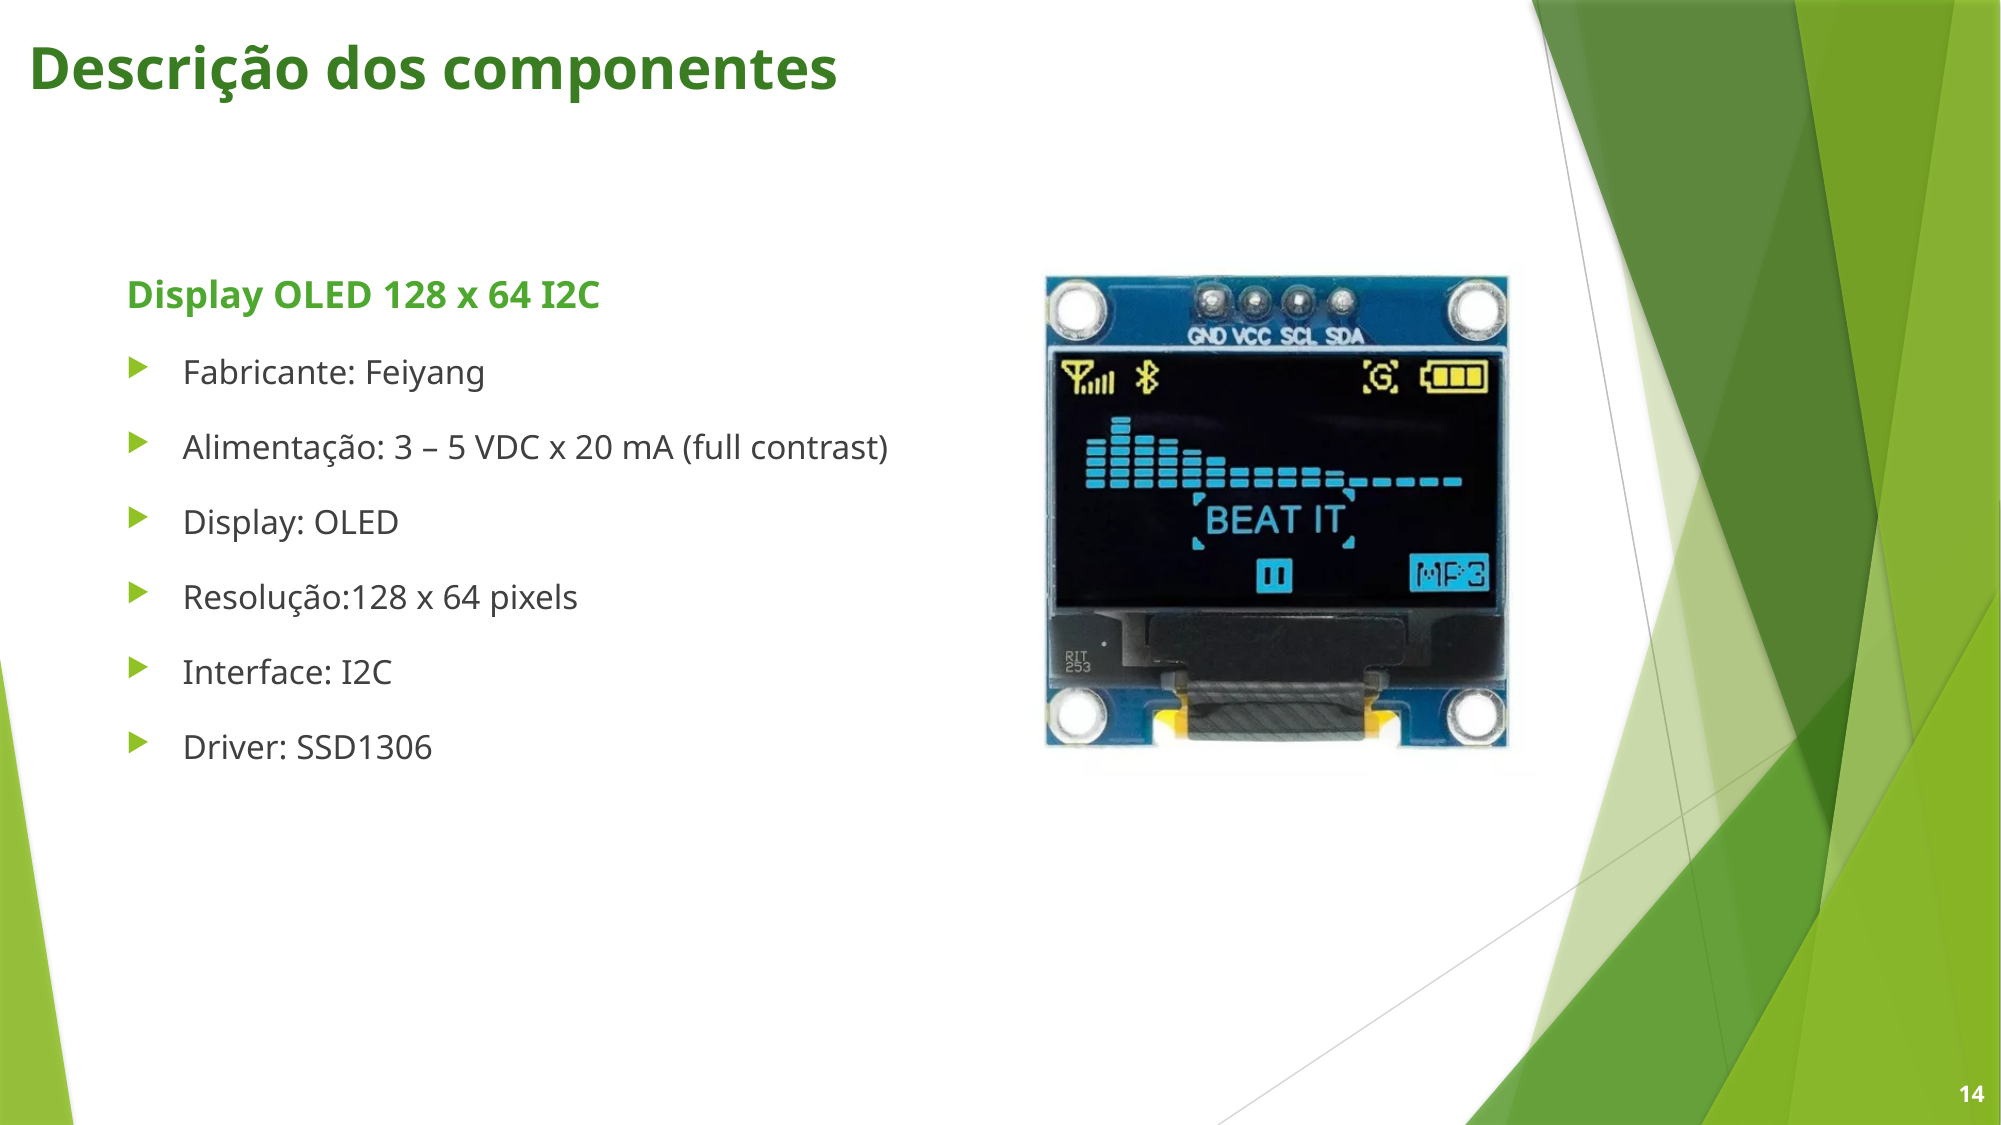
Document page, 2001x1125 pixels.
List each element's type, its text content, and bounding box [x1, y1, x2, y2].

picture [1014, 243, 1541, 777]
text_box Descrição dos componentes [13, 13, 956, 109]
text_box Display OLED 128 x 64 I2C Fabricante: Feiyang Alimentação: 3 – 5 VDC x 20 mA (full contrast) Display: OLED Resolução:128 x 64 pixels Interface: I2C Driver: SSD1306 [111, 256, 1000, 774]
slide_number 14 [1887, 1065, 2000, 1125]
